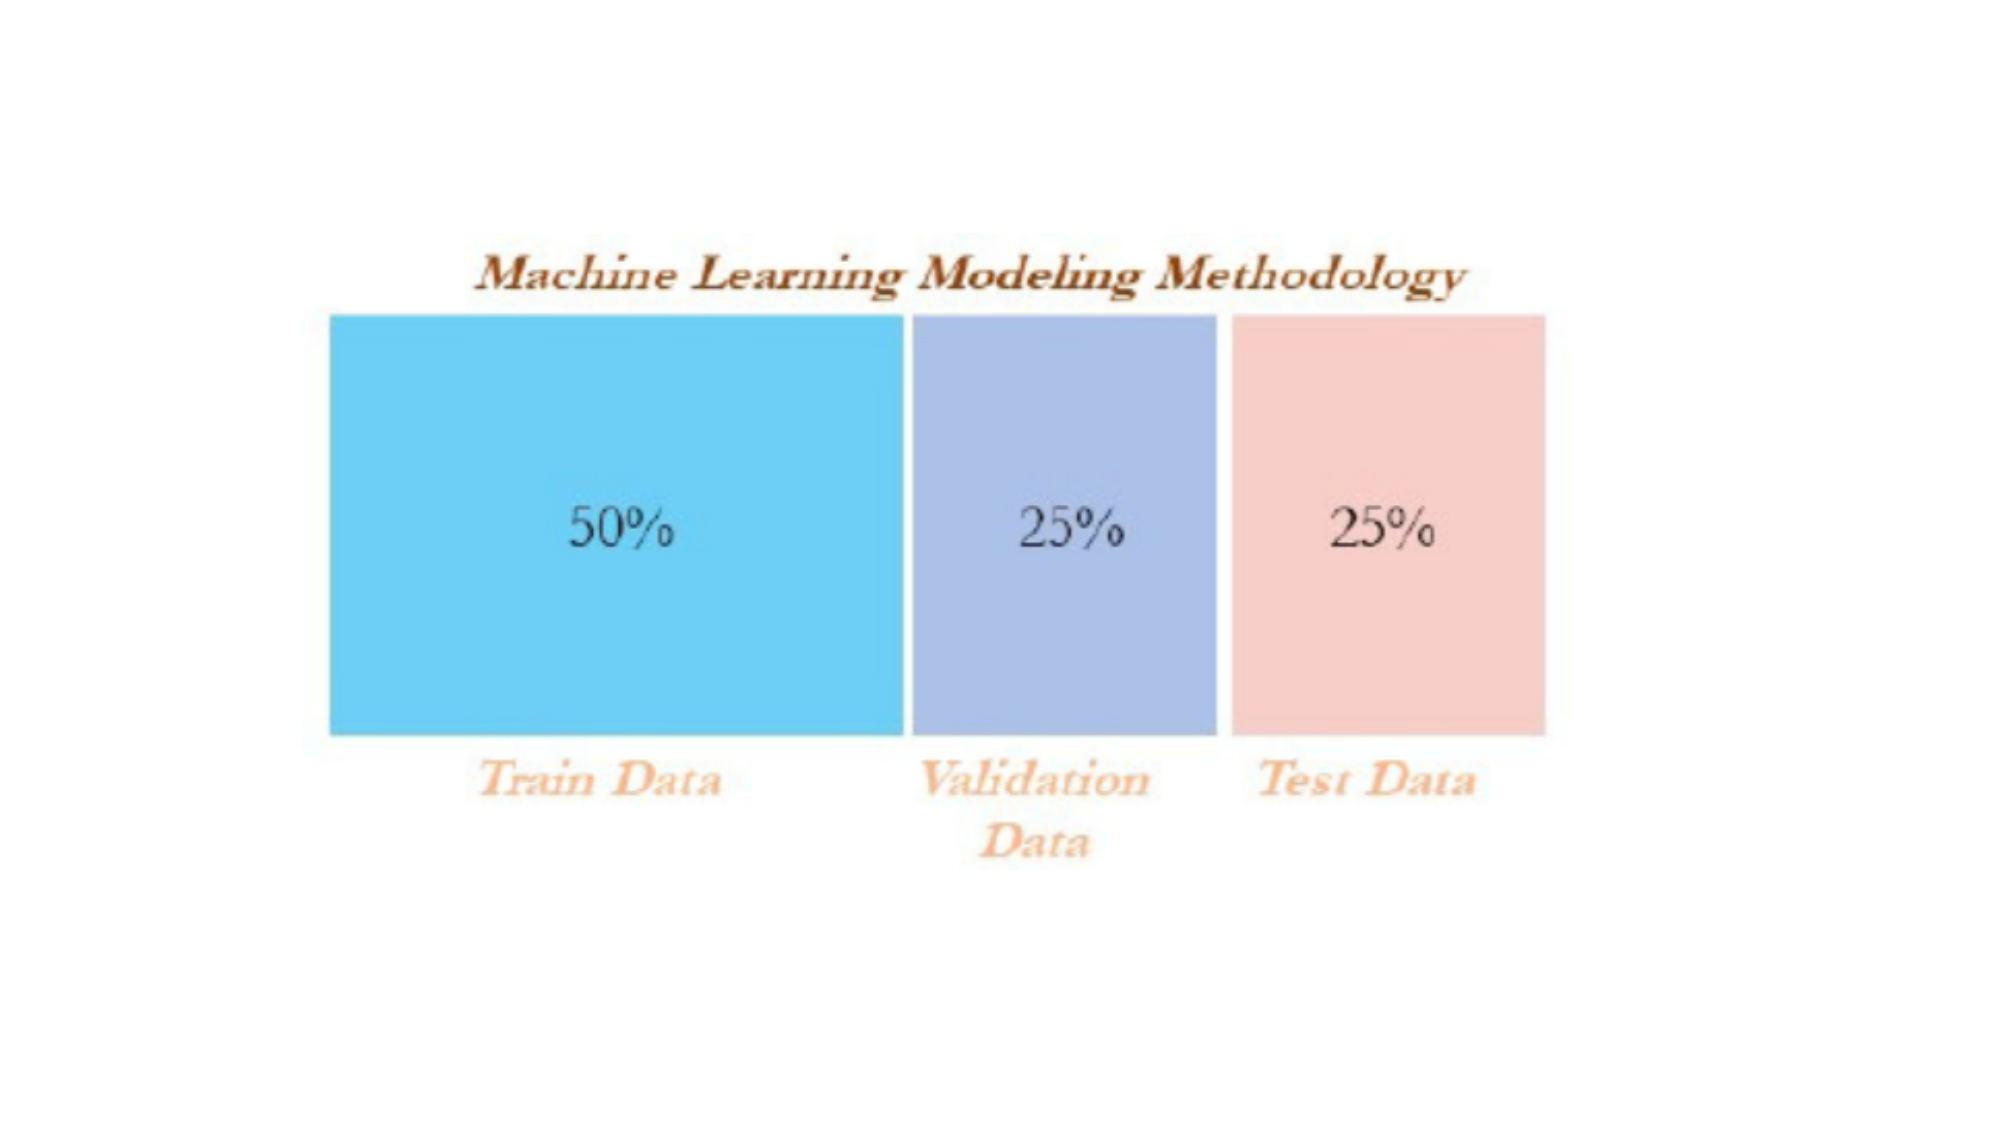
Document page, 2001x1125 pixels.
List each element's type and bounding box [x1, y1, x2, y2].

picture [288, 233, 1578, 870]
